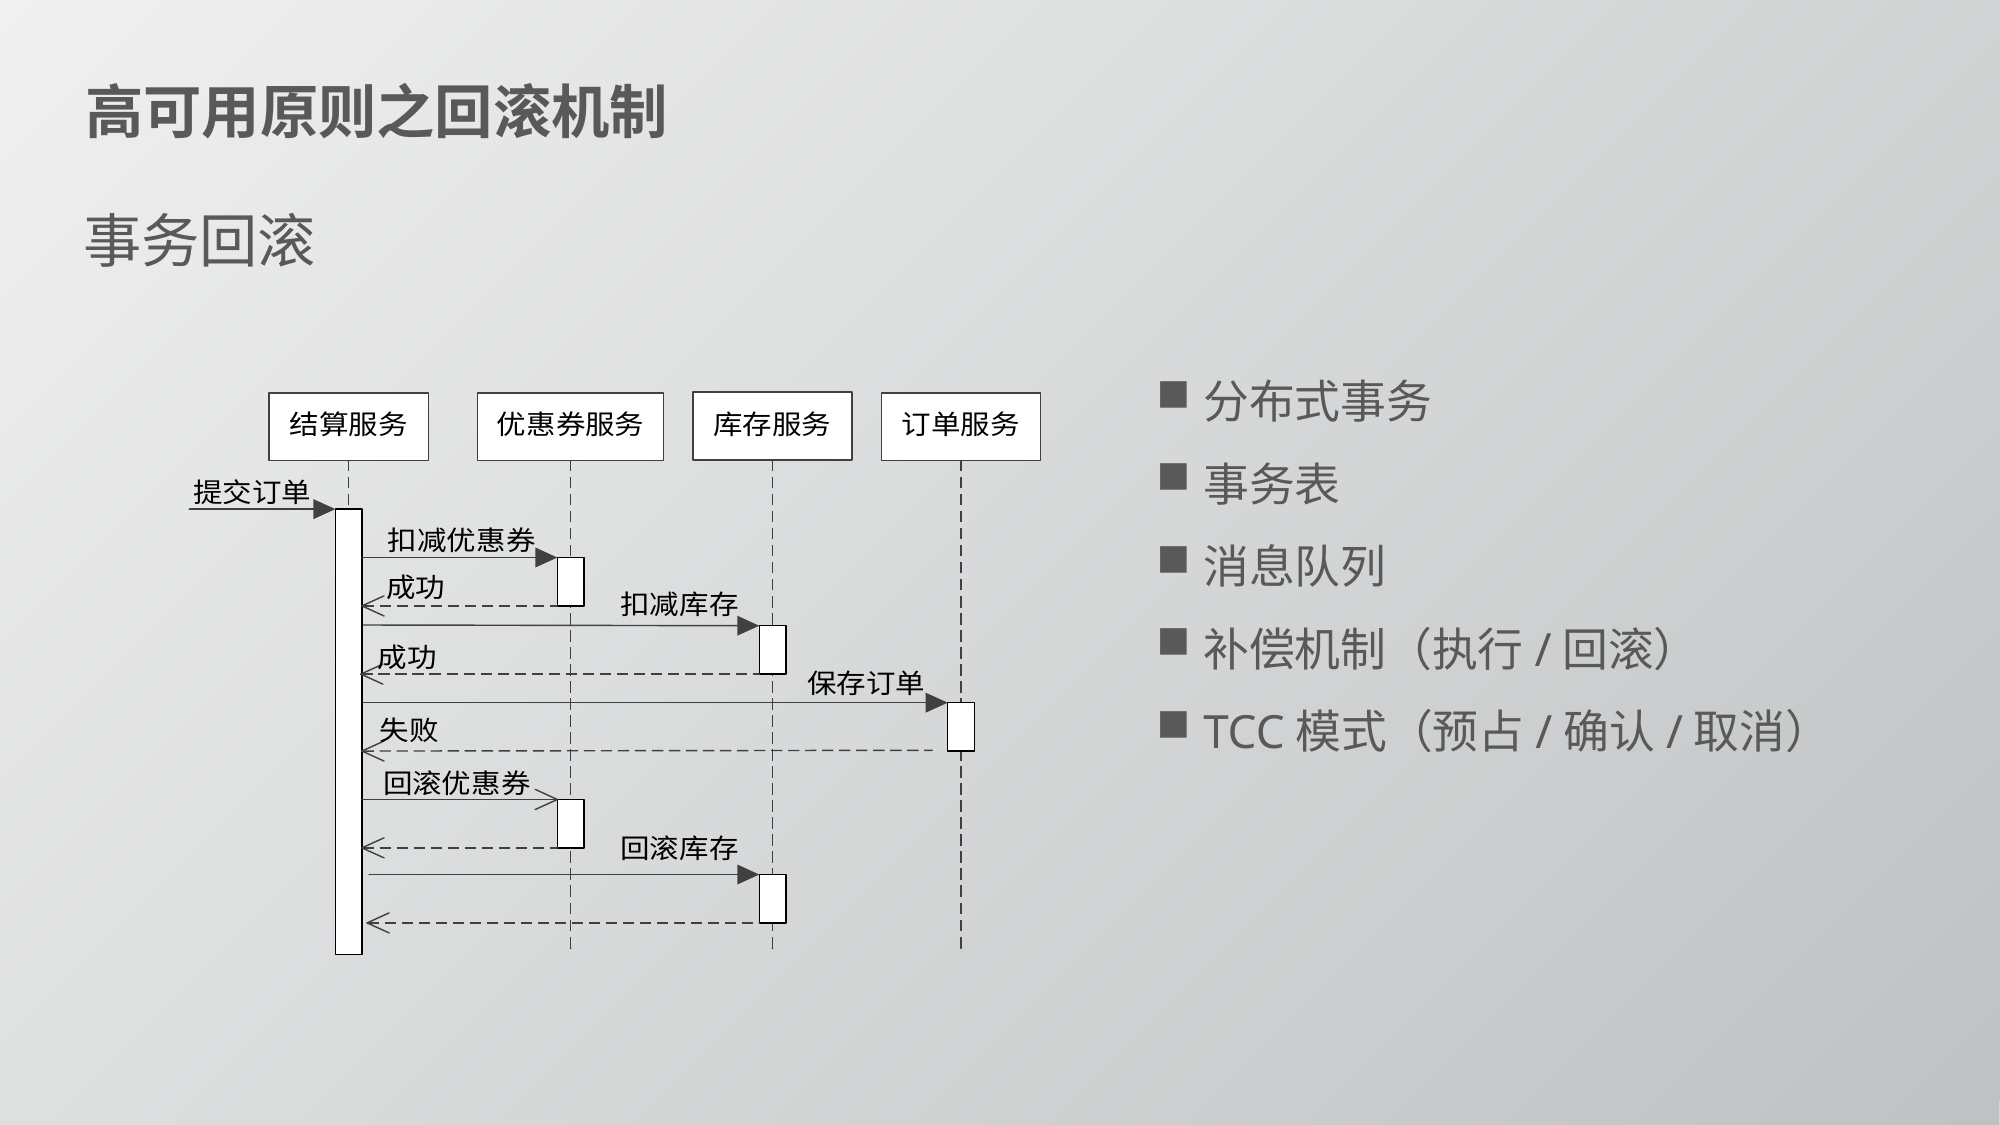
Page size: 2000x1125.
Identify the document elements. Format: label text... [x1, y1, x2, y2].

text_box 分布式事务 事务表 消息队列 补偿机制（执行/回滚） TCC模式（预占/确认/取消） [1141, 338, 2000, 766]
text_box 高可用原则之回滚机制 [70, 54, 1268, 153]
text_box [160, 326, 1071, 1001]
text_box 事务回滚 [68, 196, 331, 281]
